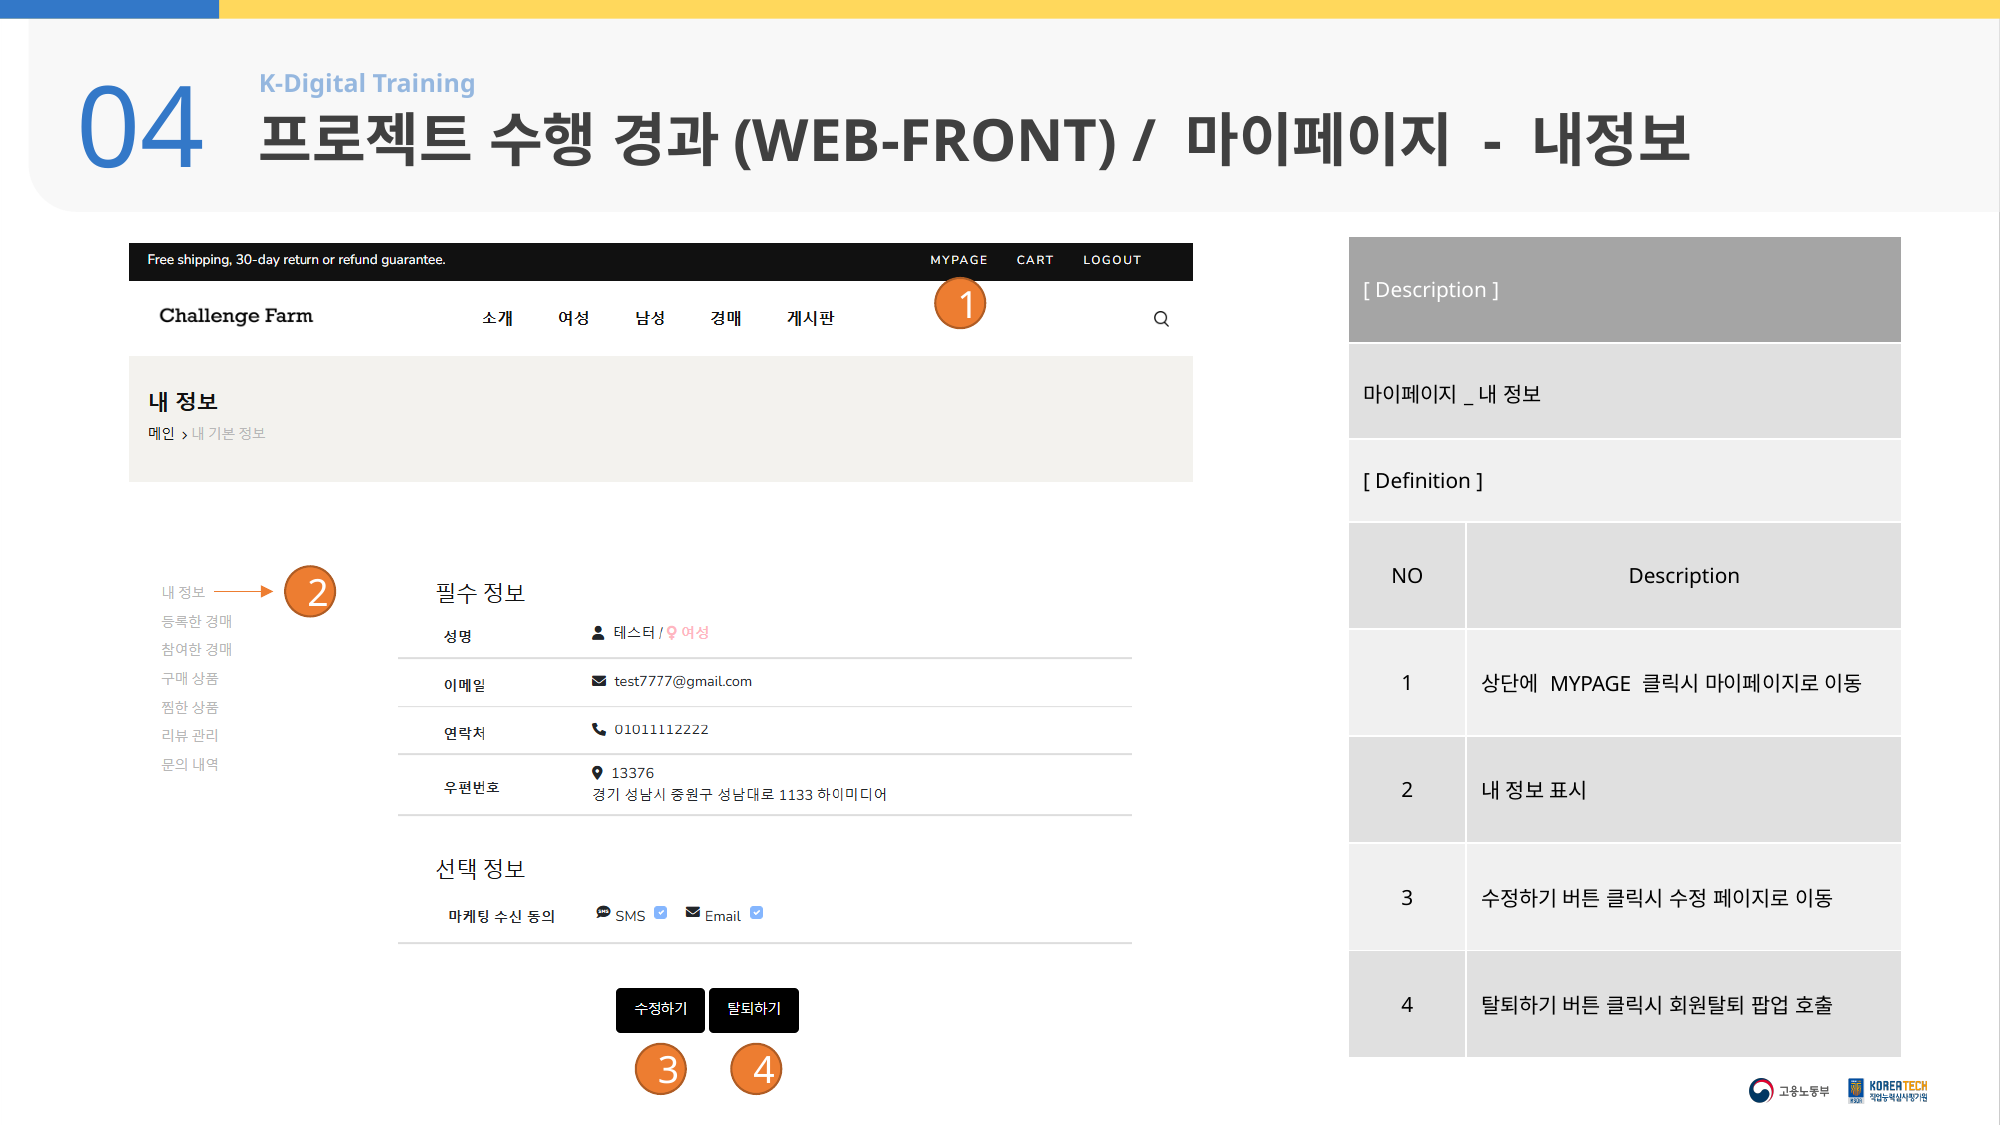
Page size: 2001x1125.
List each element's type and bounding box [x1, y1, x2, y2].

text_box [61, 54, 1892, 191]
text_box [1749, 1078, 1927, 1104]
picture [0, 0, 2000, 1125]
